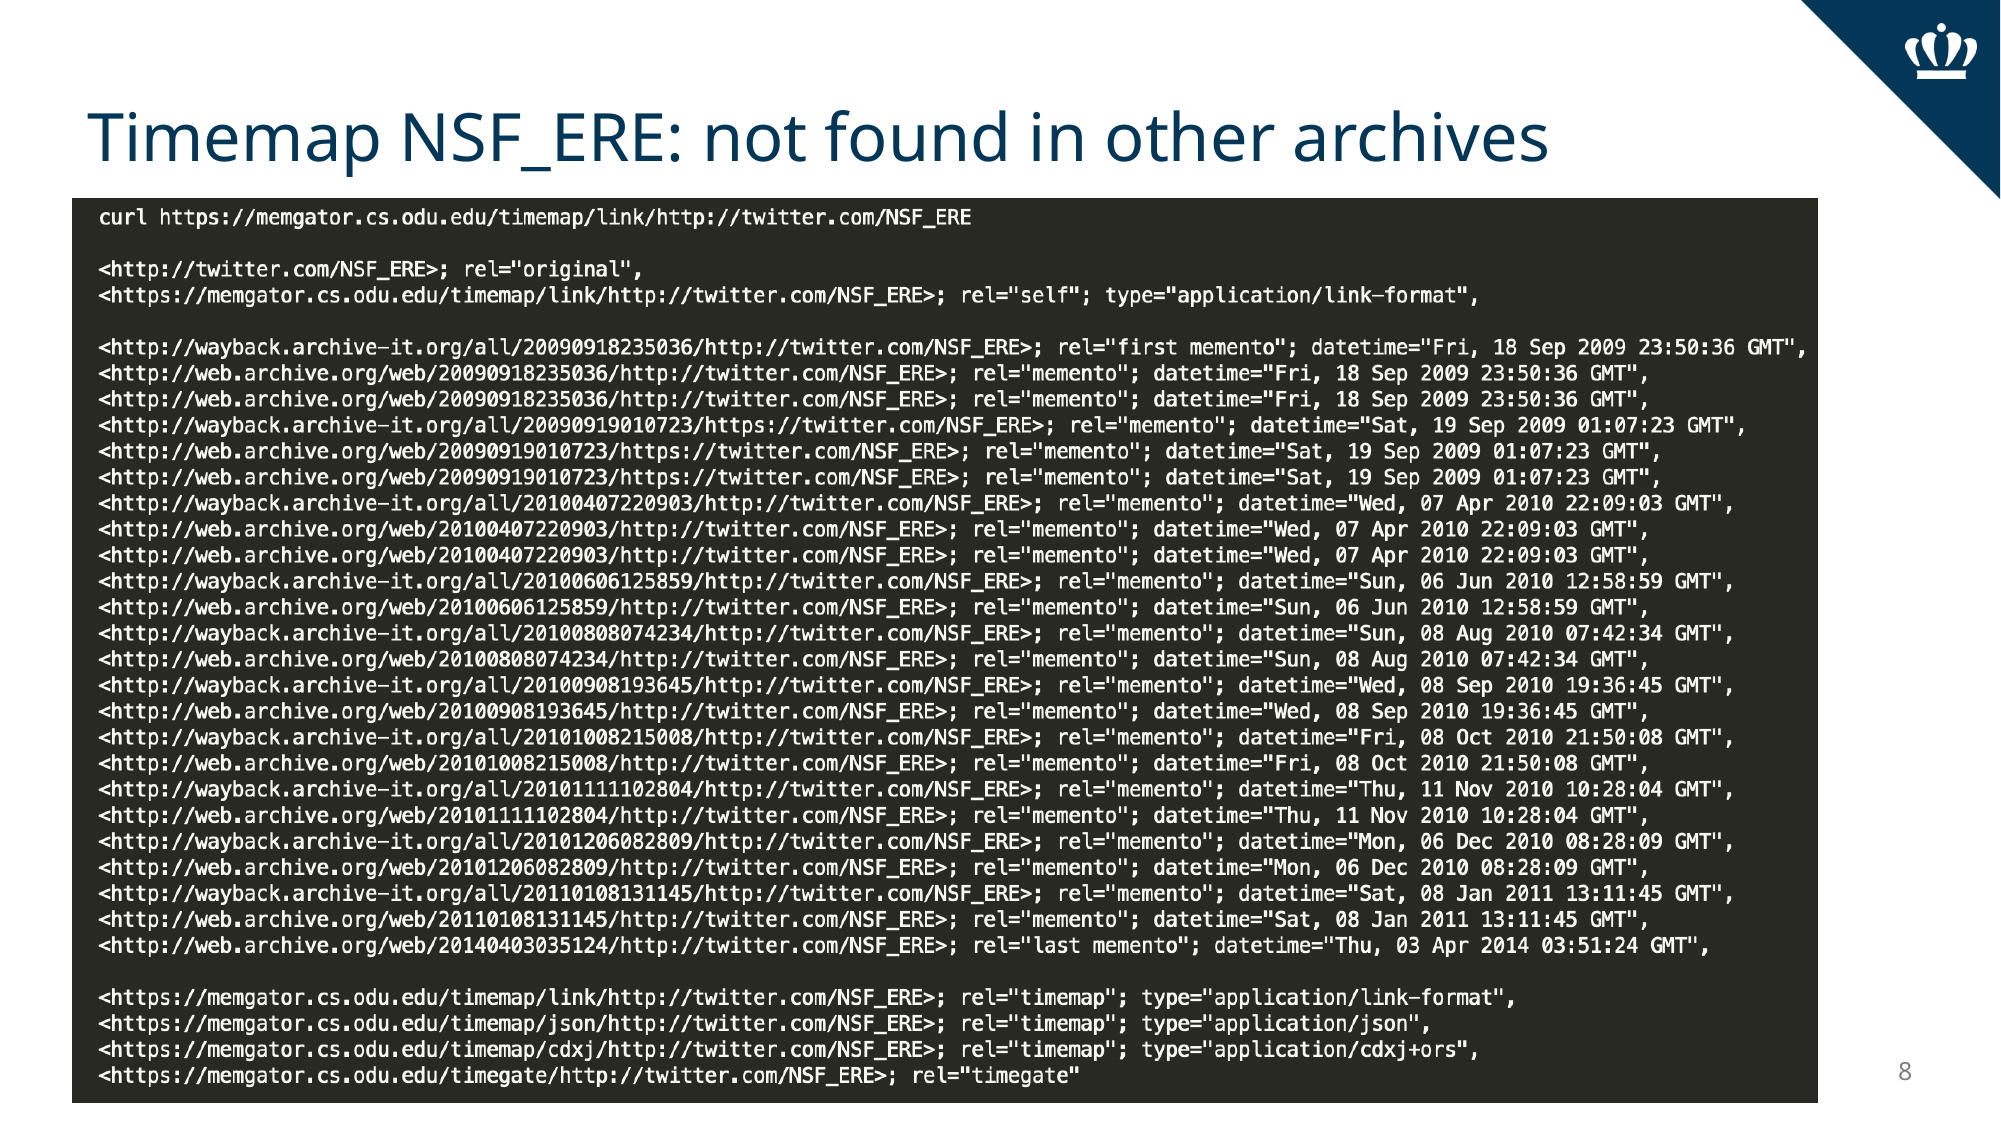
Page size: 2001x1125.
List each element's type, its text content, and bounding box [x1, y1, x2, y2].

title Timemap NSF_ERE: not found in other archives [72, 59, 1928, 220]
slide_number ‹#› [1820, 1042, 1928, 1103]
picture [71, 198, 1818, 1103]
picture [1905, 23, 1977, 79]
